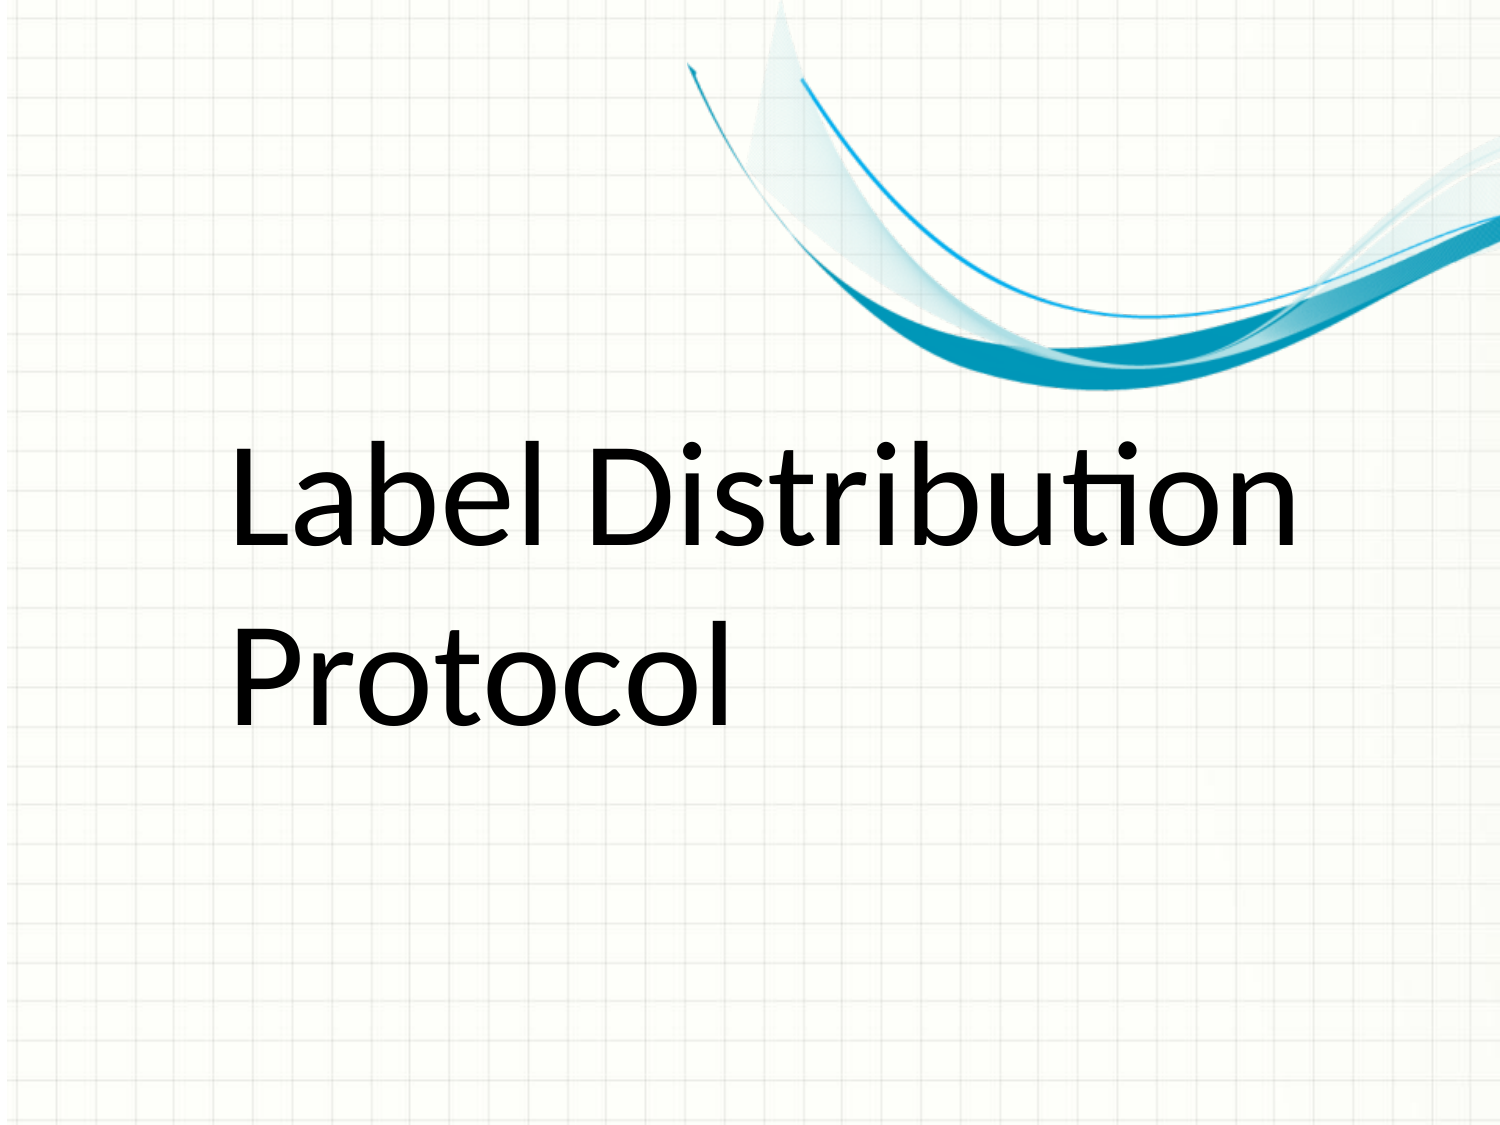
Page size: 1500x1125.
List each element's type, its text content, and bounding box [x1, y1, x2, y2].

text_box Label Distribution Protocol [212, 387, 680, 1013]
picture [7, 0, 1500, 1125]
